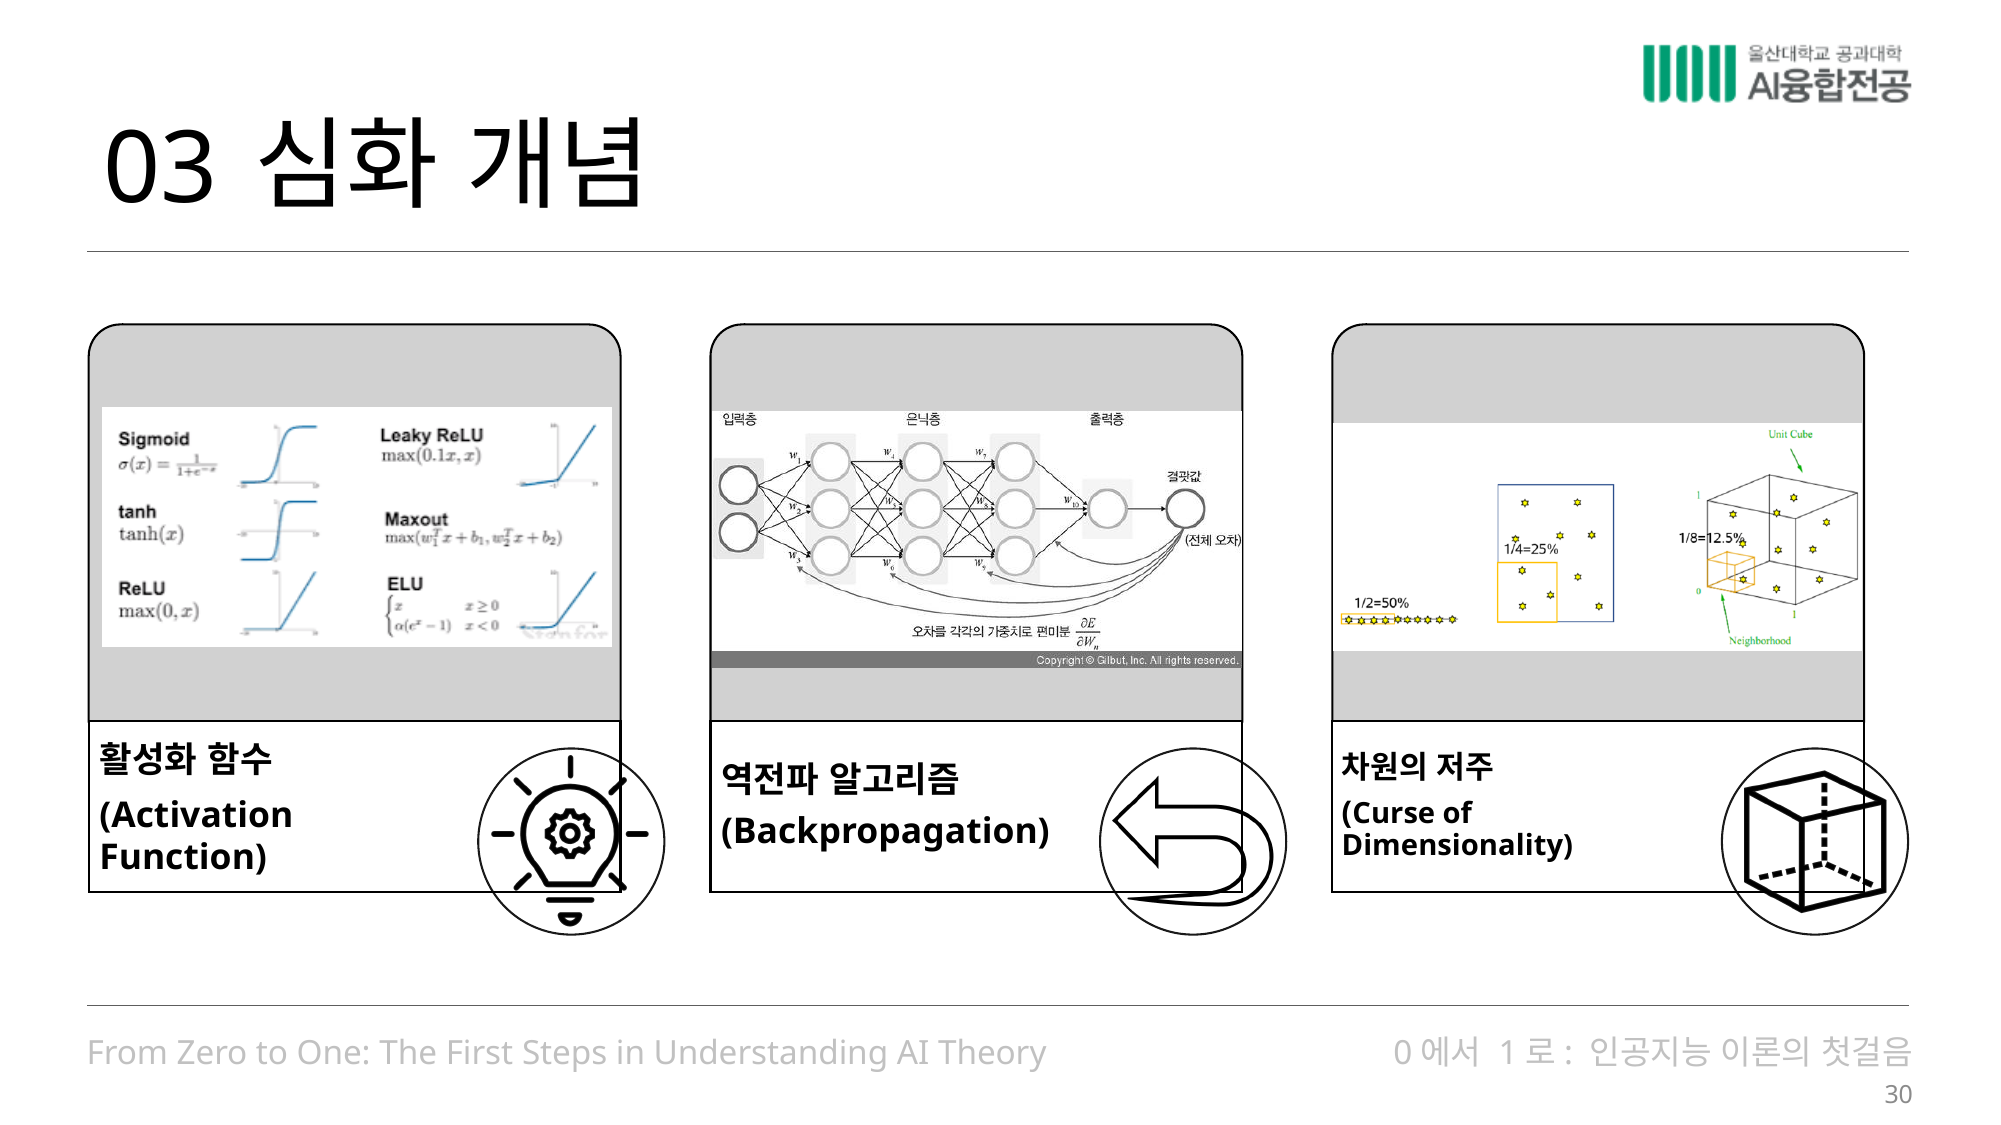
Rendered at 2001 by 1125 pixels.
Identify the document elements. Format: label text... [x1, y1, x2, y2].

list 03 [87, 105, 235, 236]
picture [102, 407, 612, 647]
slide_number 30 [1478, 1065, 1929, 1125]
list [87, 272, 1910, 987]
title 심화 개념 [239, 105, 1040, 231]
picture [712, 411, 1242, 668]
picture [1639, 39, 1913, 106]
picture [1333, 423, 1862, 651]
